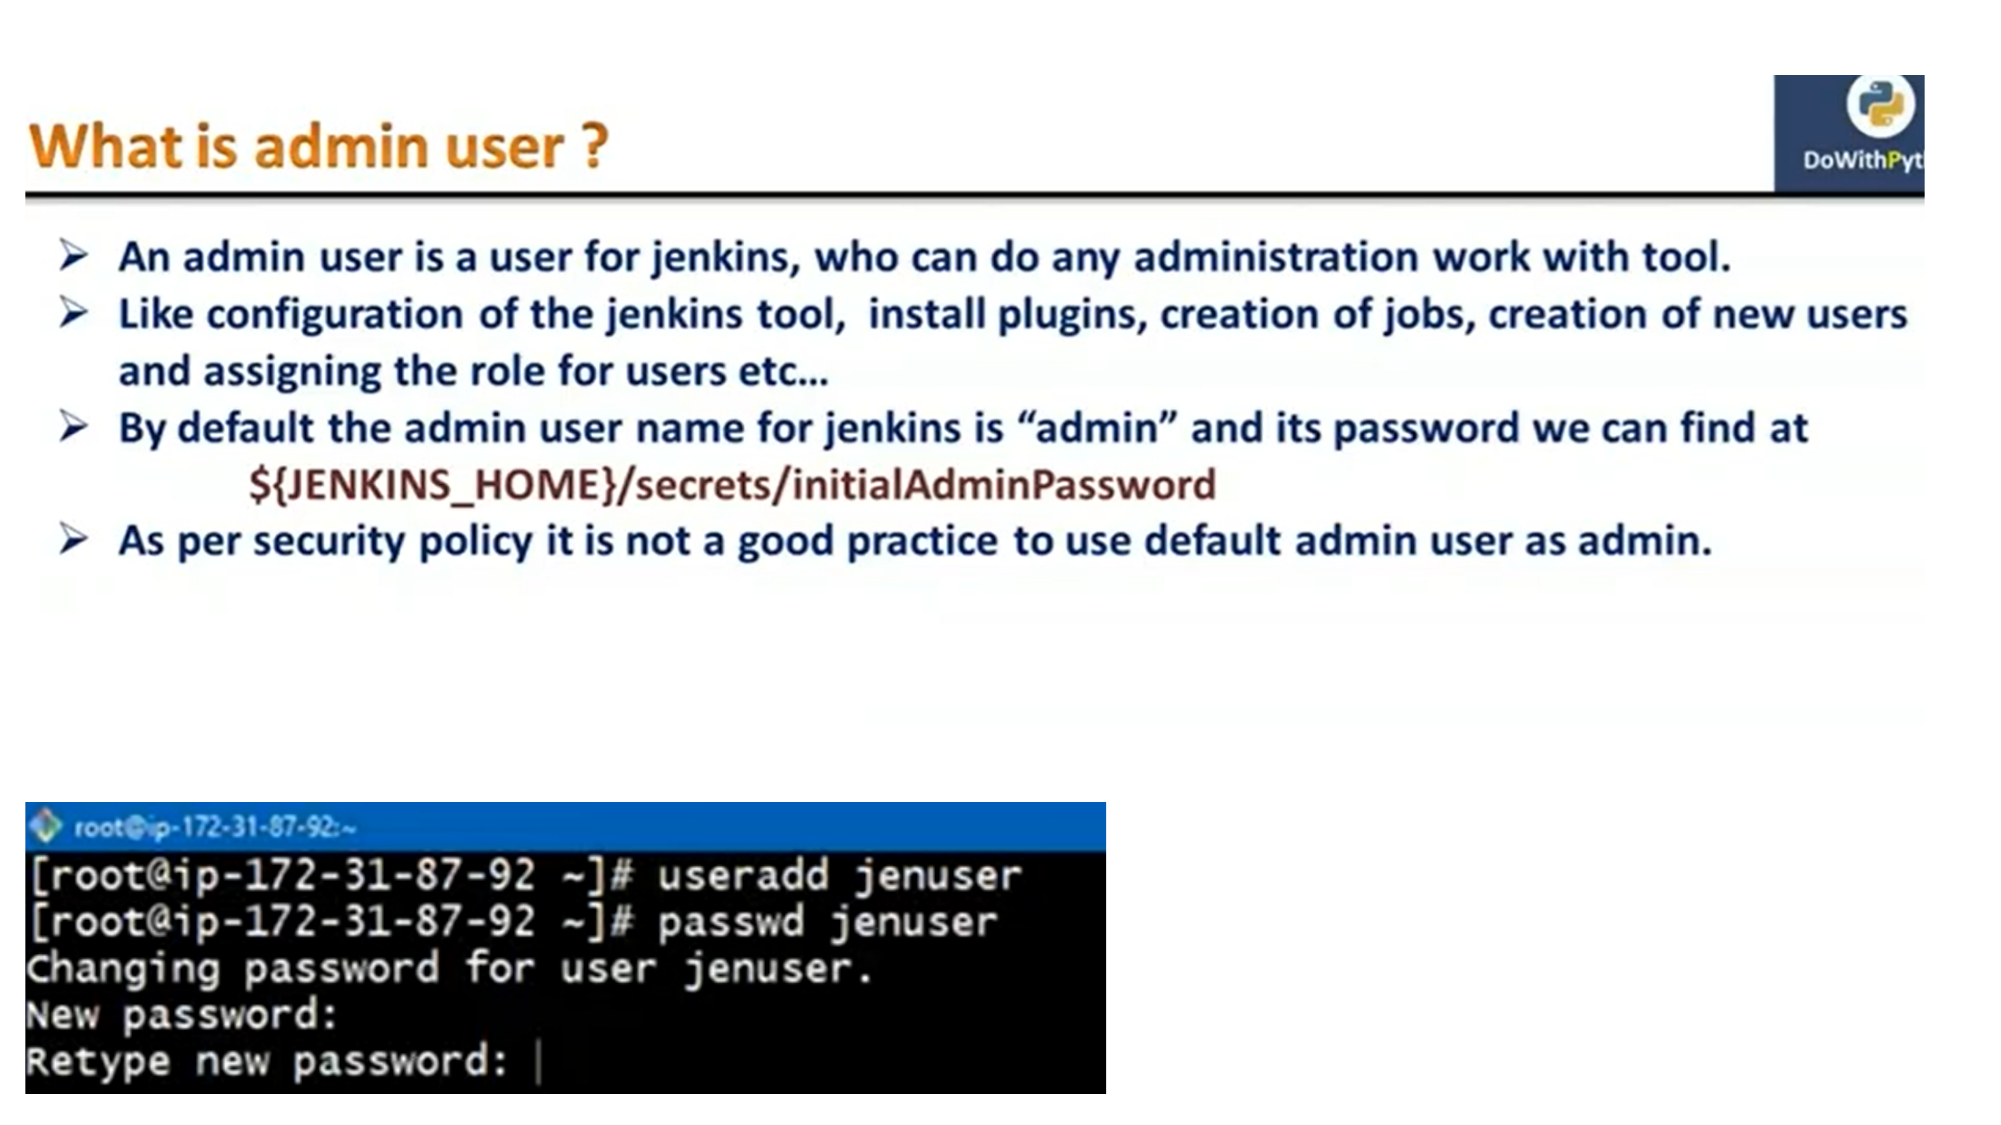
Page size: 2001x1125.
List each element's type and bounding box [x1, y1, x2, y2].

picture [25, 802, 1107, 1094]
picture [25, 75, 1925, 777]
